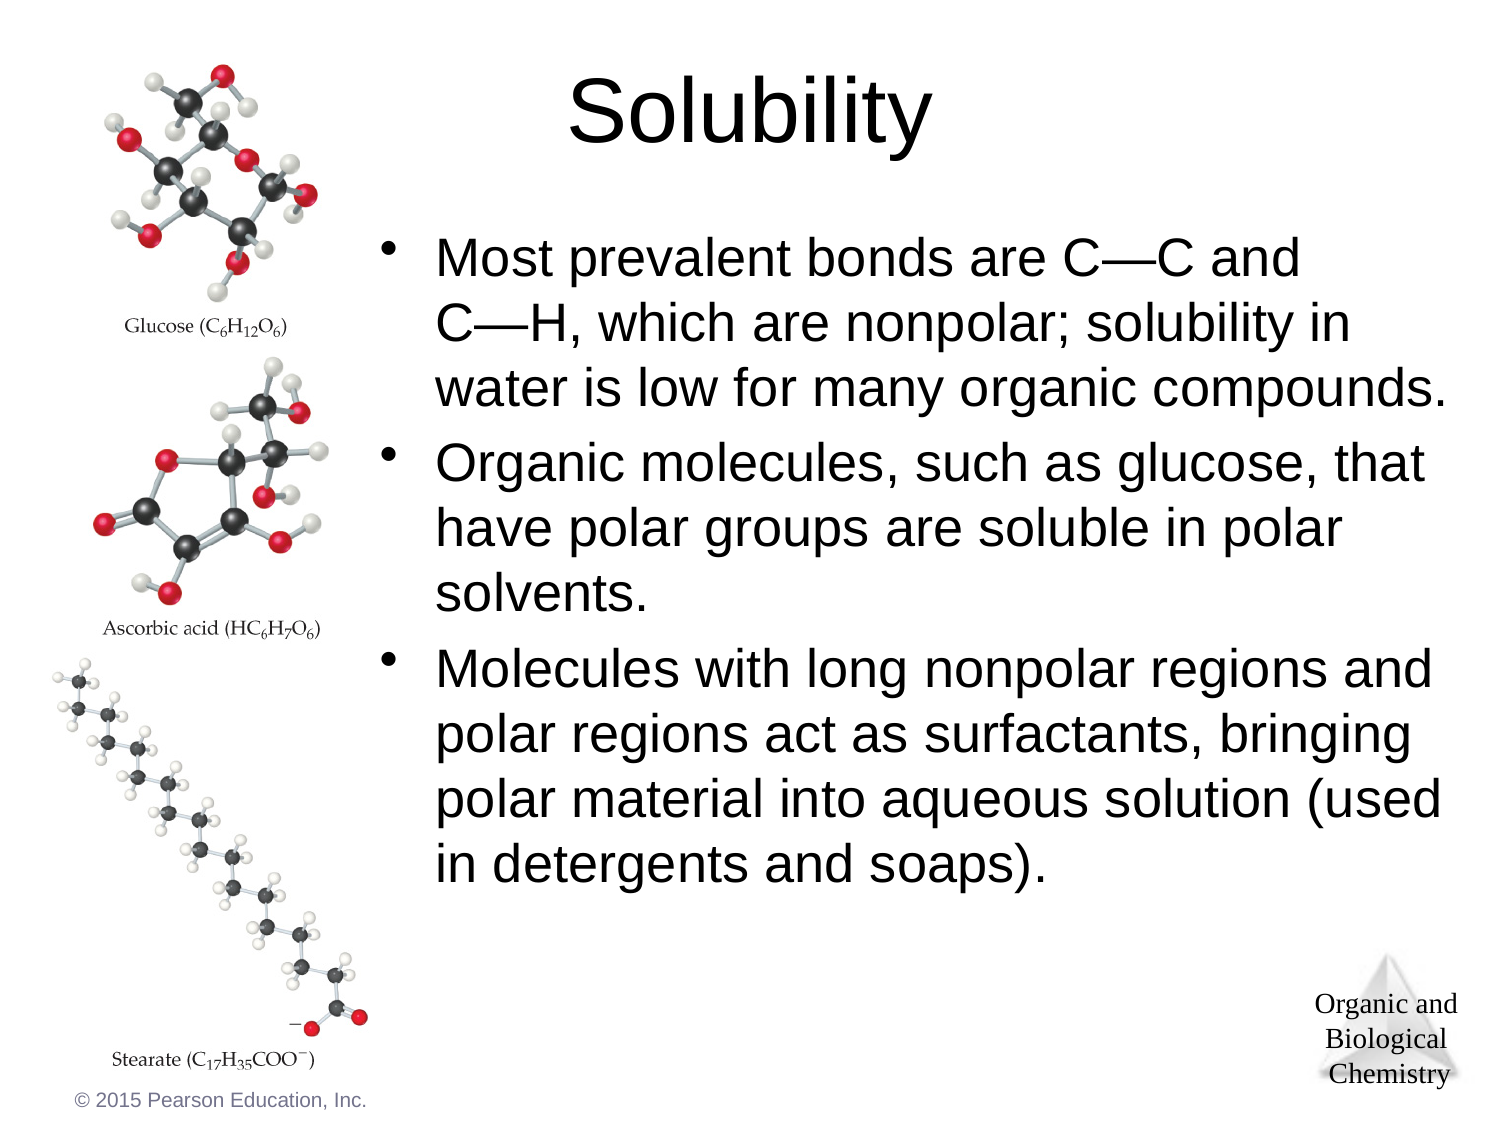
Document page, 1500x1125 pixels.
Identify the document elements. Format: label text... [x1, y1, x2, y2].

picture [1275, 899, 1500, 1125]
list Most prevalent bonds are C—C and C—H, which are nonpolar; solubility in water is low for many organic compounds. Organic molecules, such as glucose, that have polar groups are soluble in polar solvents. Molecules with long nonpolar regions and polar regions act as surfactants, bringing polar material into aqueous solution (used in detergents and soaps). [382, 214, 1478, 947]
picture [41, 54, 378, 1074]
title Solubility [0, 12, 1500, 201]
